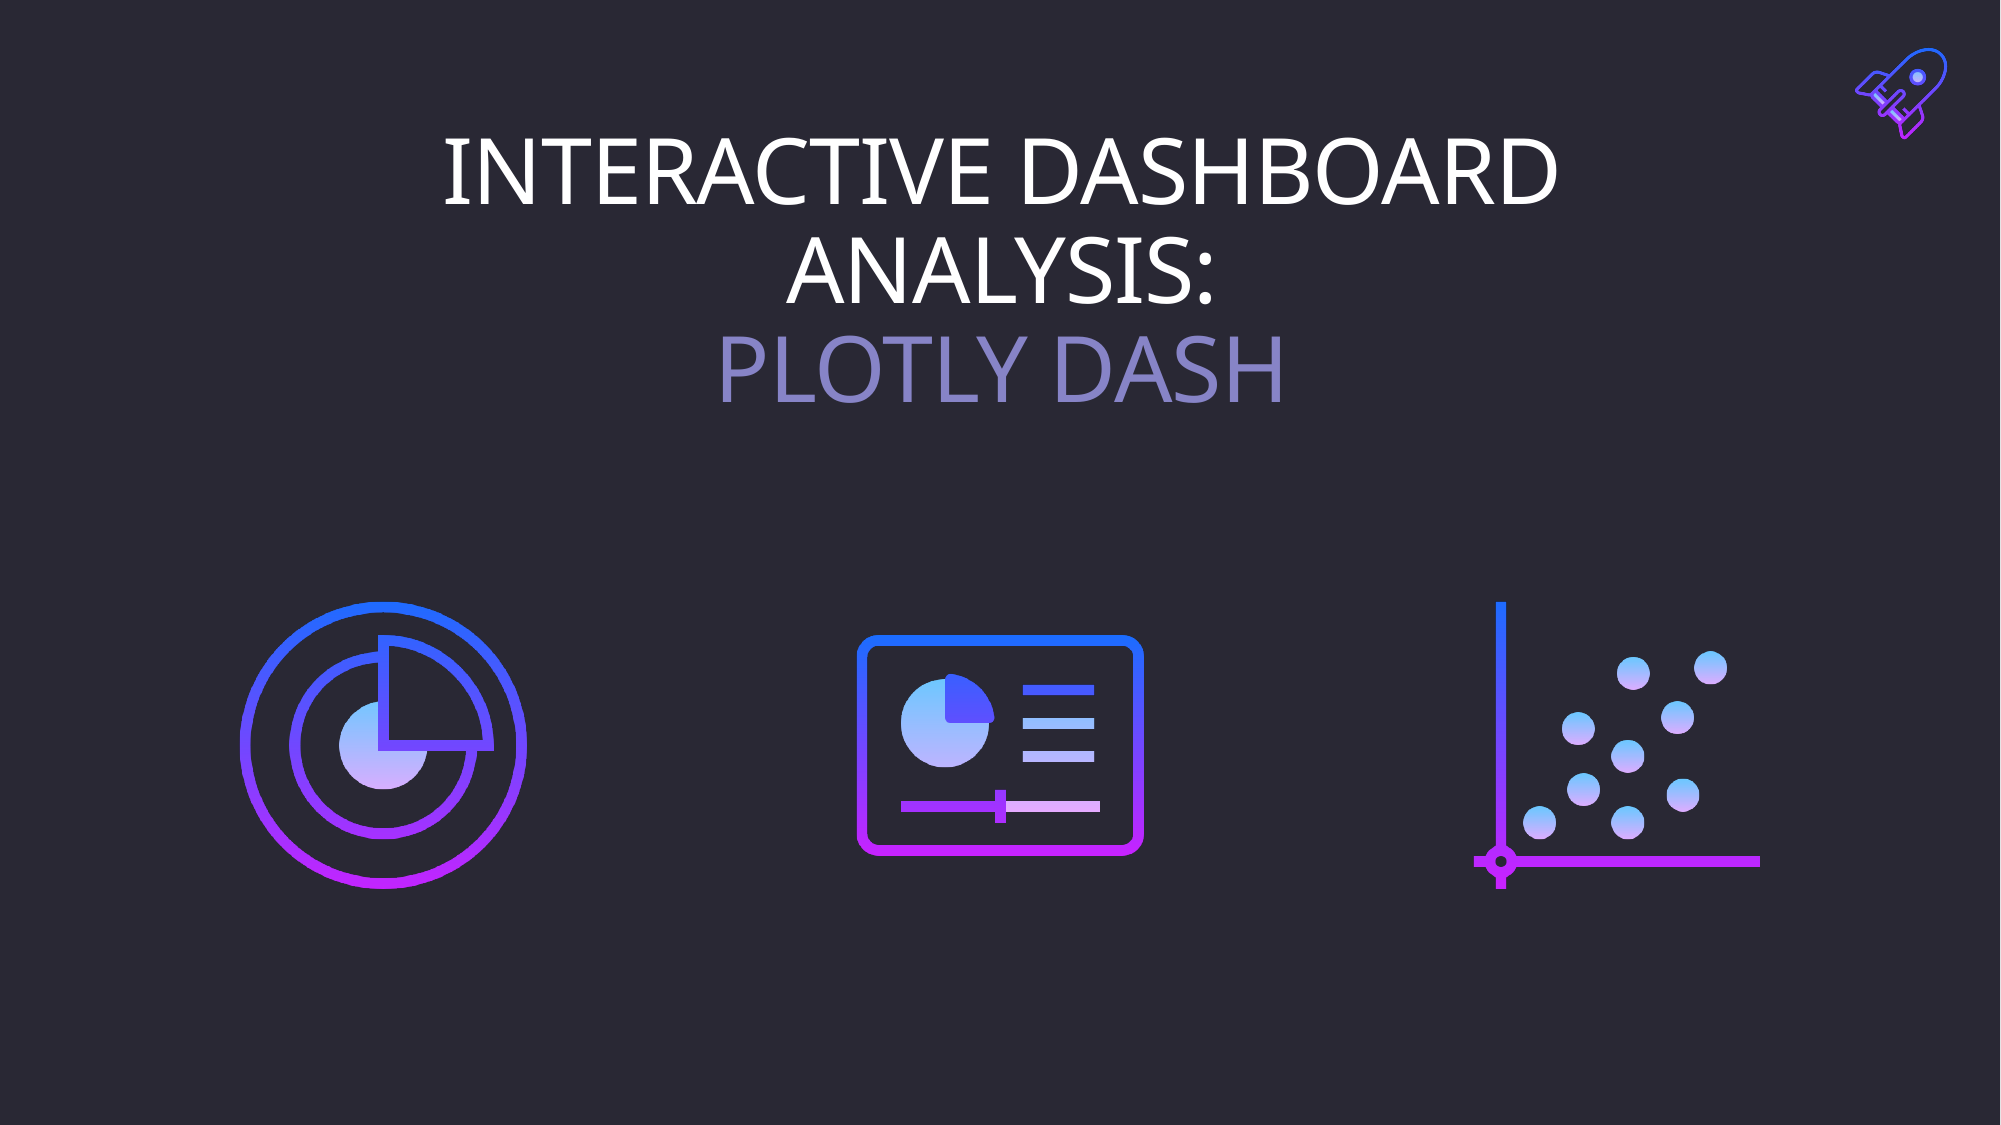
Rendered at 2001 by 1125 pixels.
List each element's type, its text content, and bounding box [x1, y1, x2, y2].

picture [823, 568, 1177, 922]
picture [1440, 568, 1794, 922]
title INTERACTIVE DASHBOARD ANALYSIS: PLOTLY DASH [206, 212, 1797, 430]
picture [206, 568, 560, 922]
picture [1844, 37, 1958, 150]
